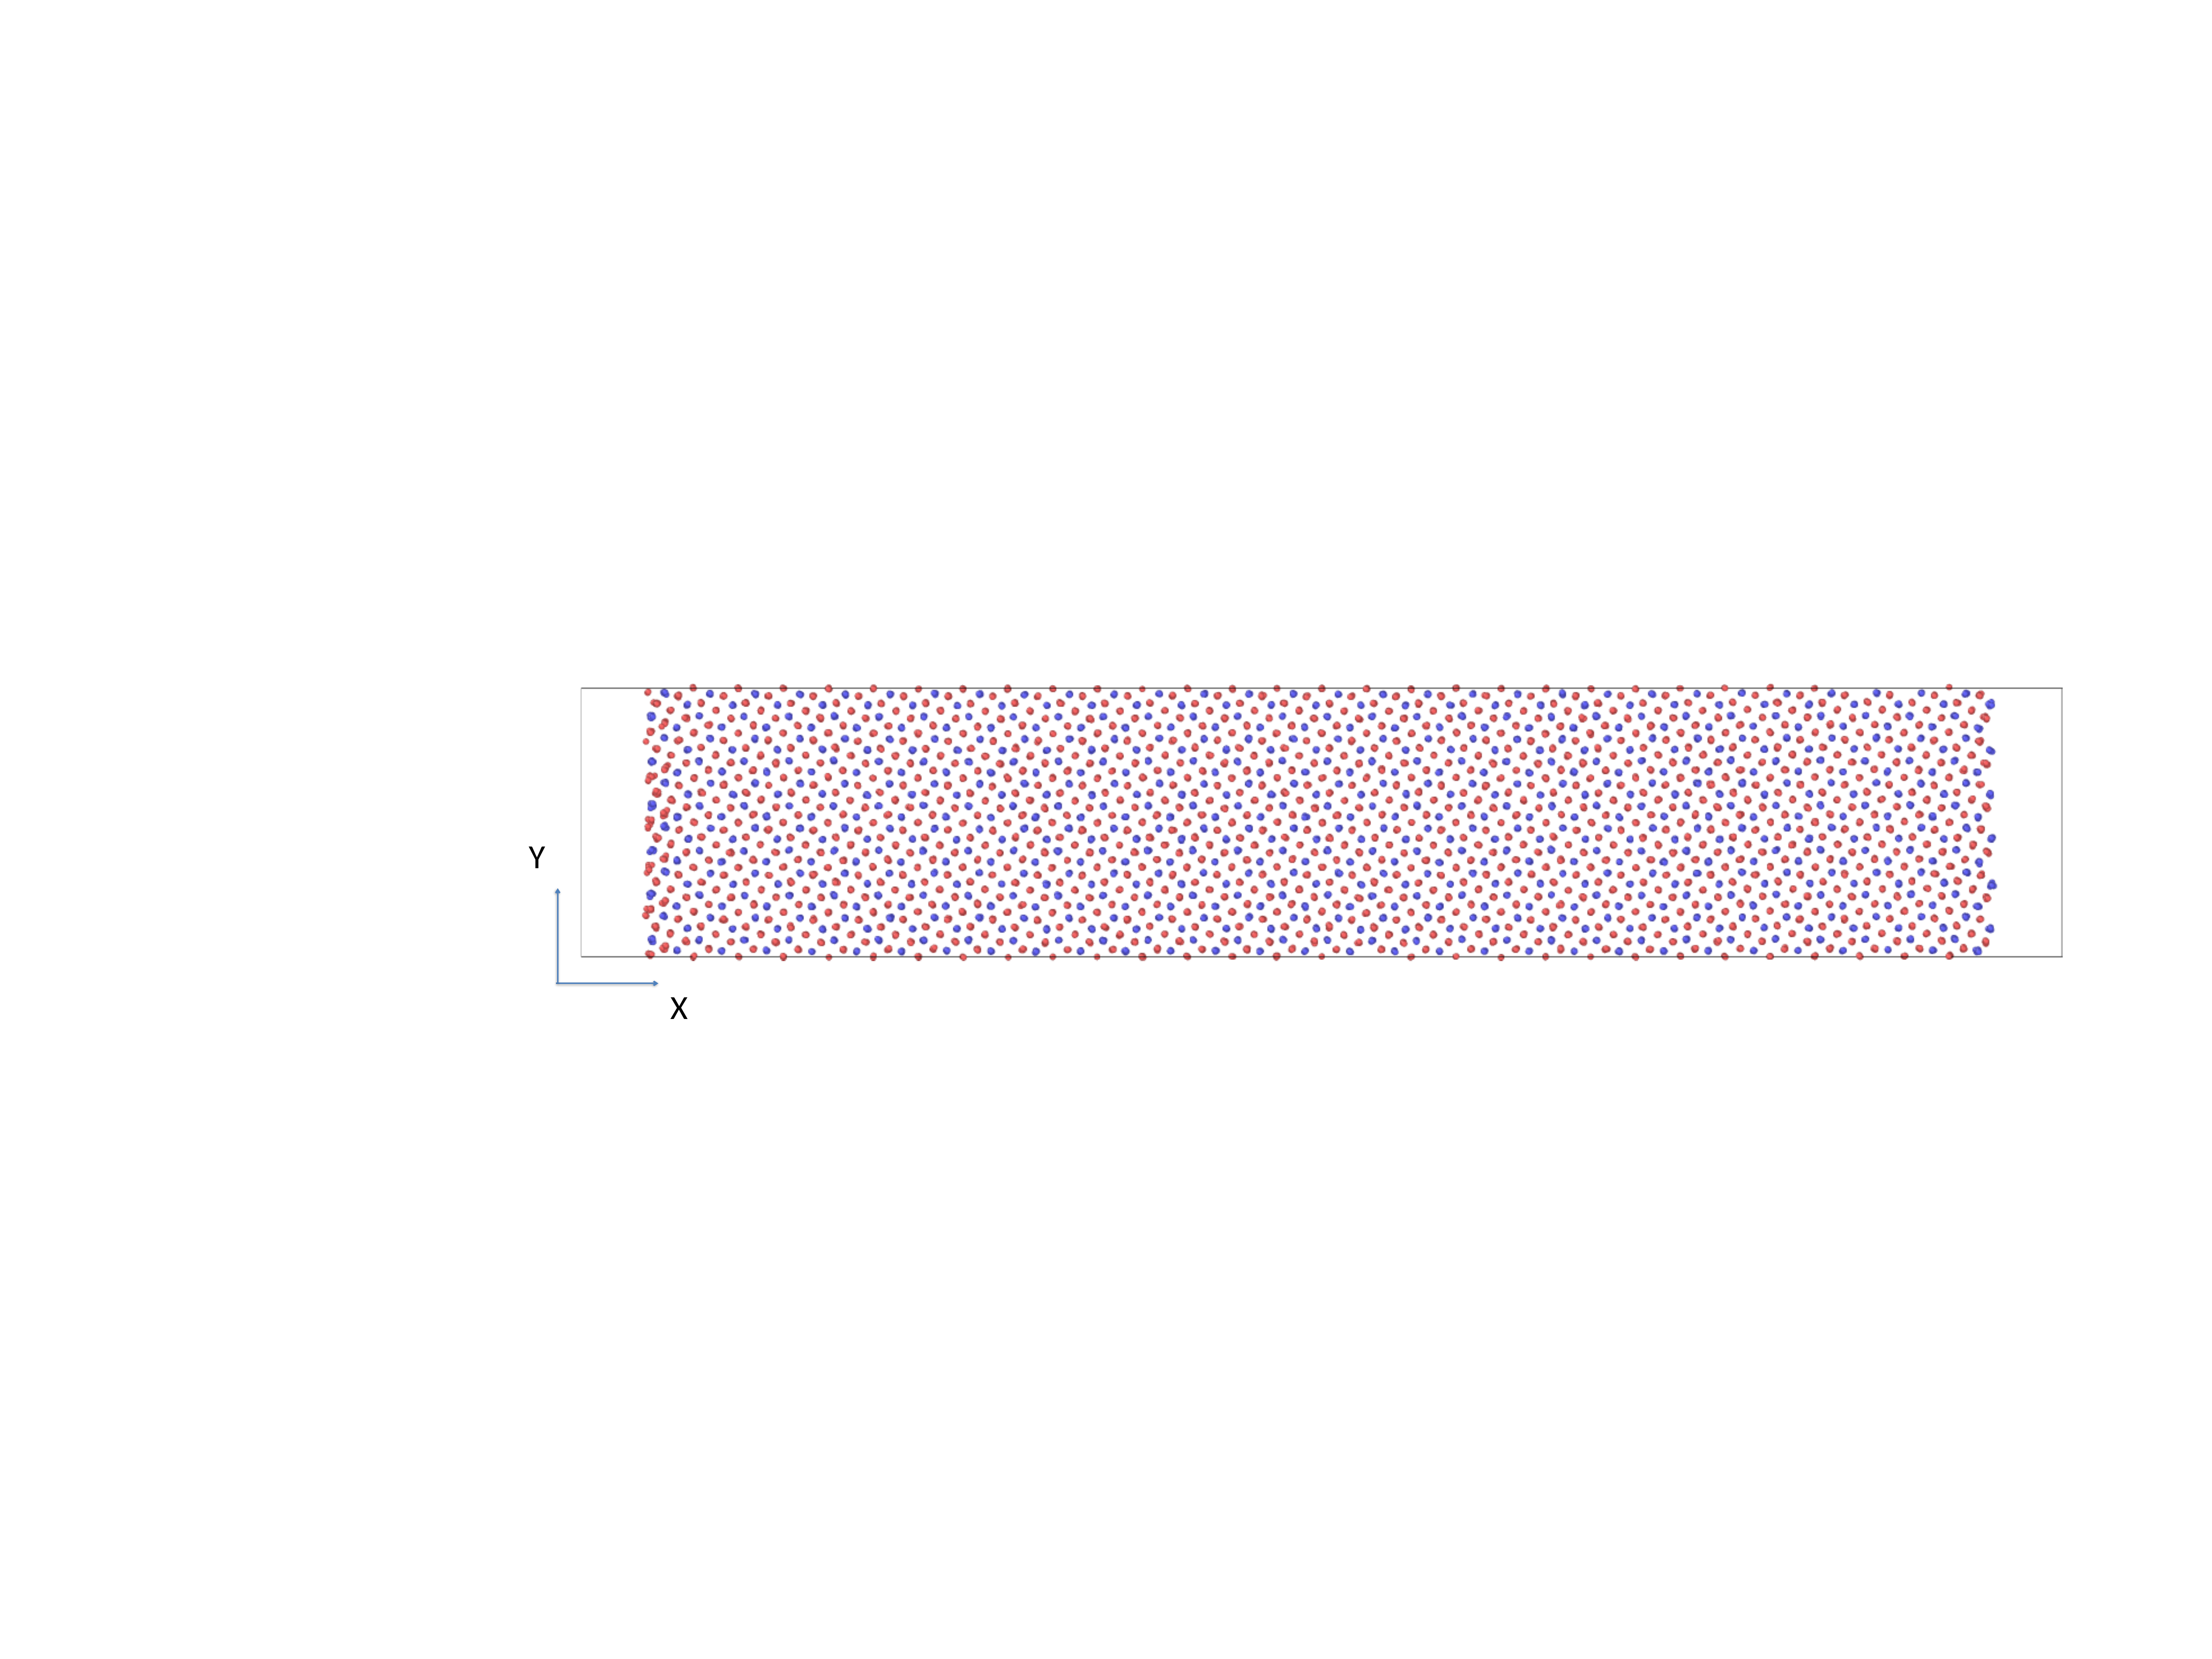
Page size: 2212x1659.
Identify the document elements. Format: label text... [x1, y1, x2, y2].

text_box X [658, 982, 700, 1029]
text_box Y [516, 832, 558, 878]
picture [580, 683, 2063, 961]
